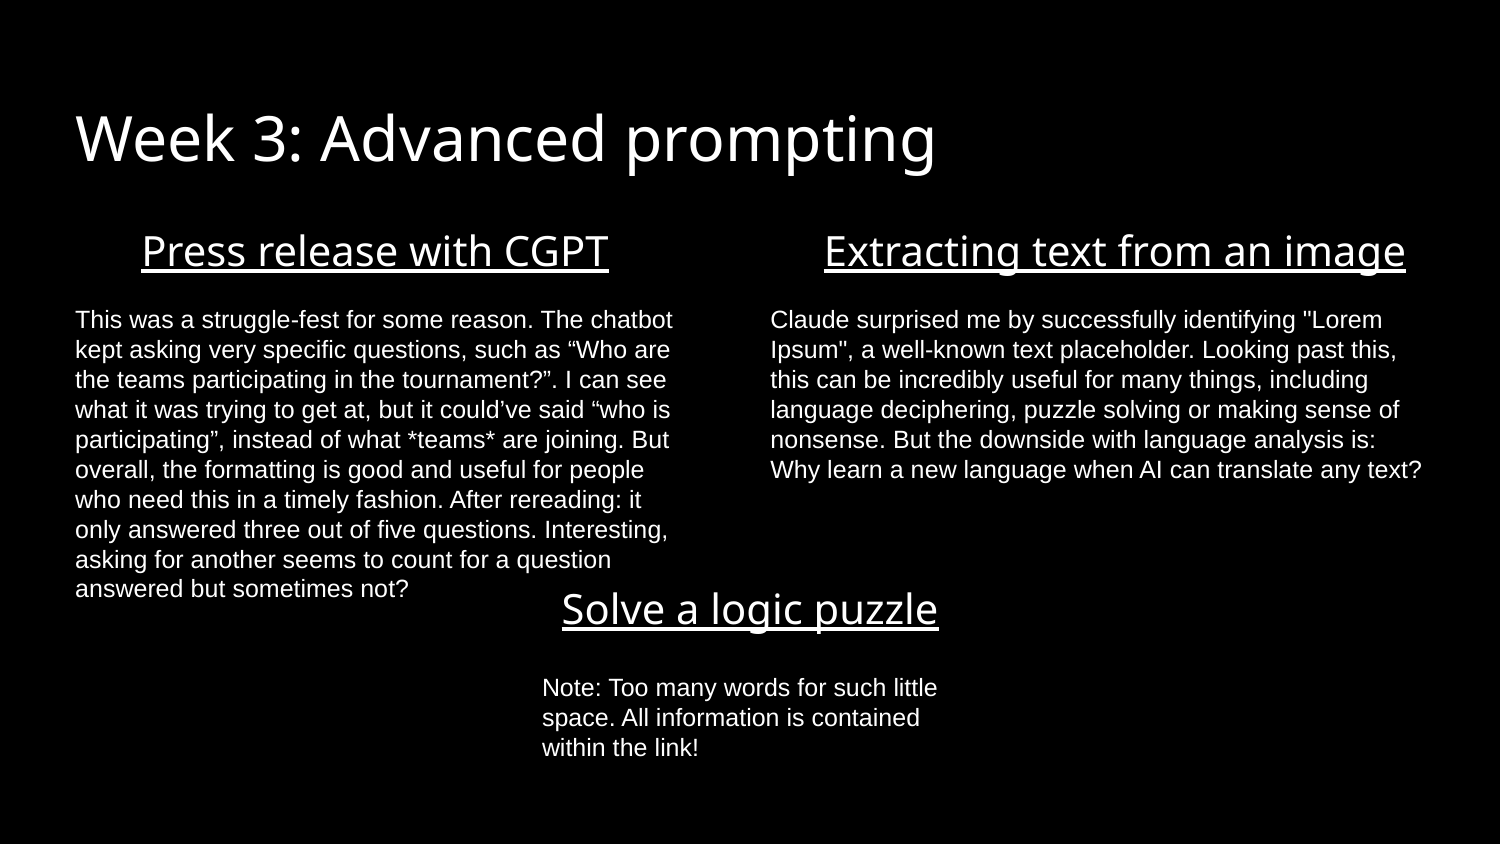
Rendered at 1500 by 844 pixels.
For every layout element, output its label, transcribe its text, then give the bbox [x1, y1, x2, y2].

subtitle Extracting text from an image [755, 209, 1475, 289]
list Claude surprised me by successfully identifying "Lorem Ipsum", a well-known text placeholder. Looking past this, this can be incredibly useful for many things, including language deciphering, puzzle solving or making sense of nonsense. But the downside with language analysis is: Why learn a new language when AI can translate any text? [755, 289, 1440, 581]
subtitle Press release with CGPT [60, 209, 690, 289]
title Week 3: Advanced prompting [60, 73, 1403, 199]
subtitle Solve a logic puzzle [390, 565, 1110, 657]
list This was a struggle-fest for some reason. The chatbot kept asking very specific questions, such as “Who are the teams participating in the tournament?”. I can see what it was trying to get at, but it could’ve said “who is participating”, instead of what *teams* are joining. But overall, the formatting is good and useful for people who need this in a timely fashion. After rereading: it only answered three out of five questions. Interesting, asking for another seems to count for a question answered but sometimes not? [60, 289, 690, 595]
text_box Note: Too many words for such little space. All information is contained within the link! [527, 656, 986, 781]
